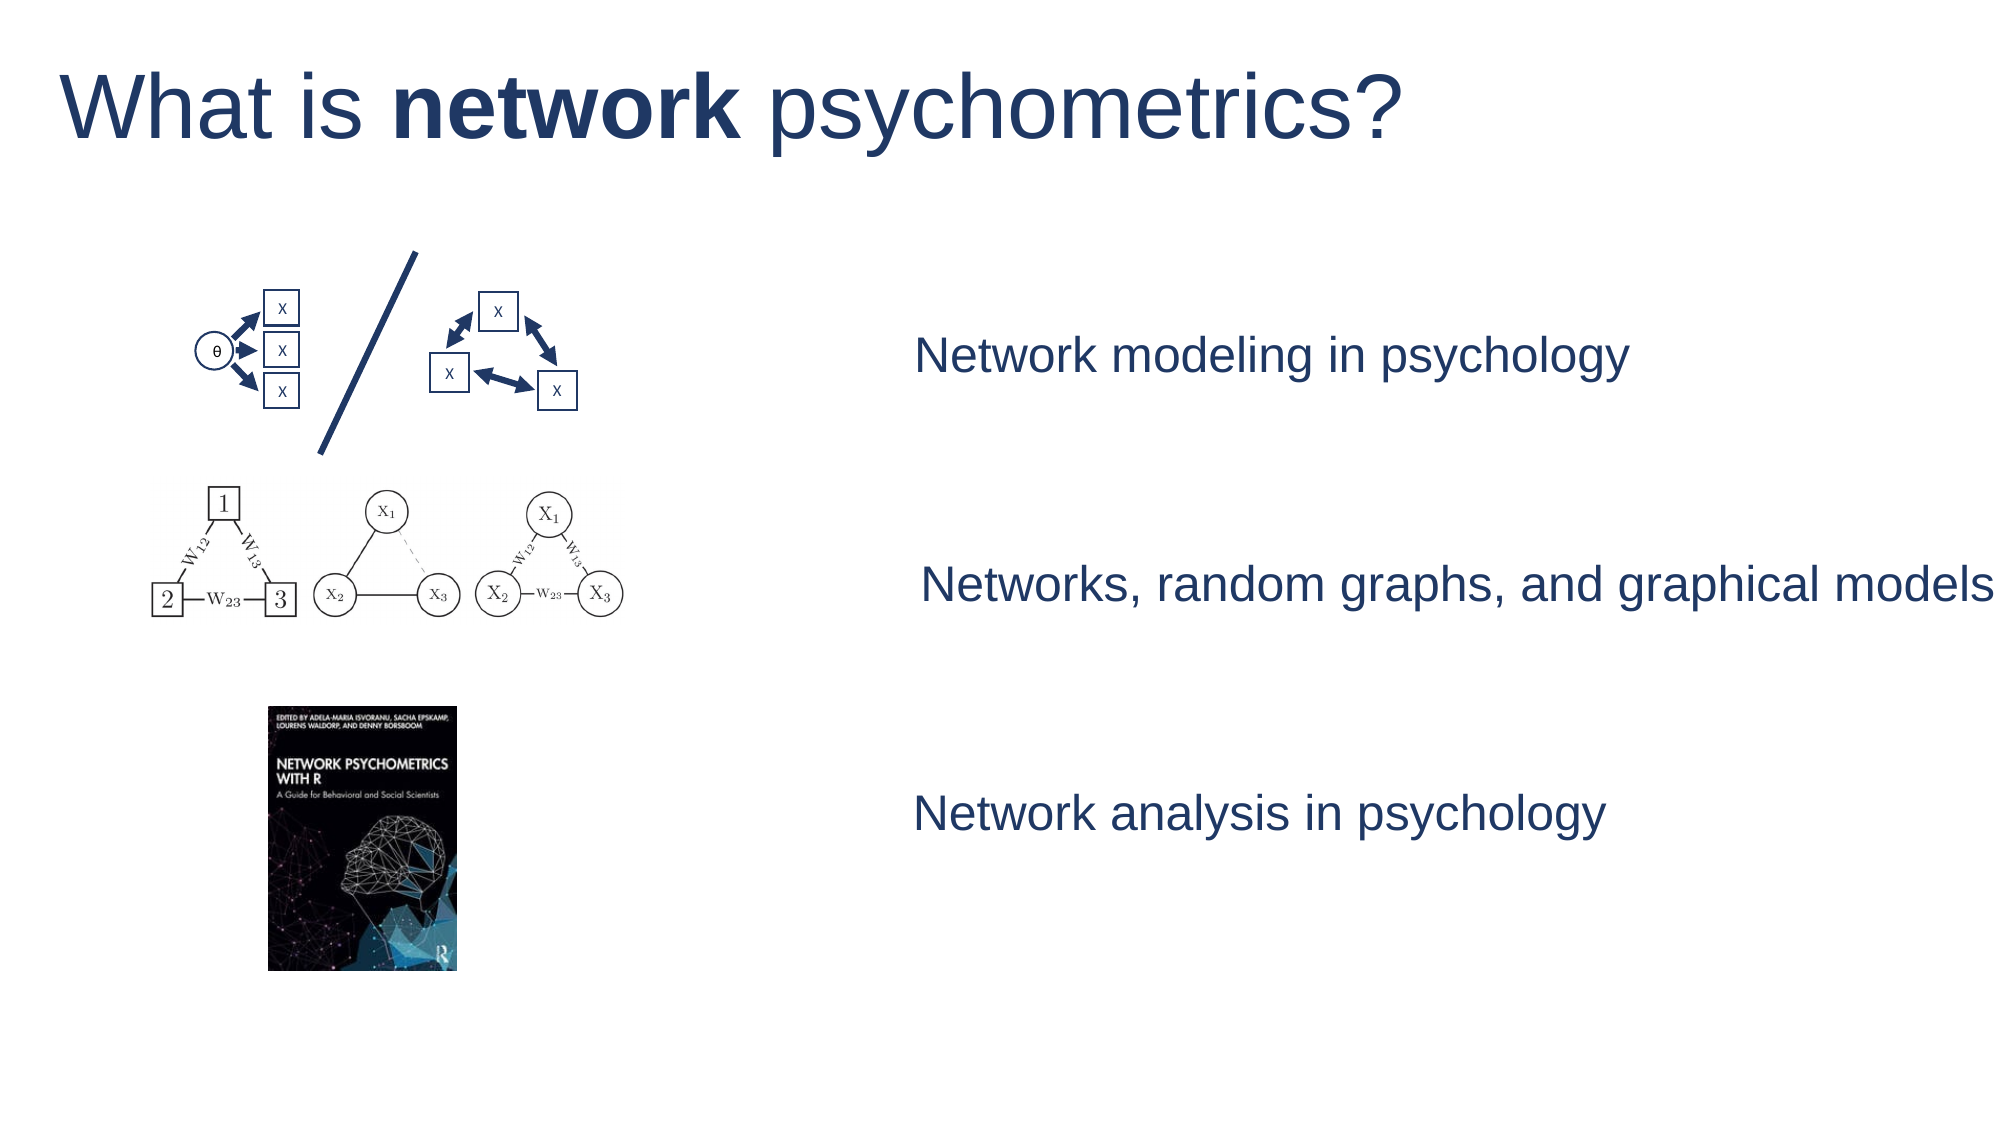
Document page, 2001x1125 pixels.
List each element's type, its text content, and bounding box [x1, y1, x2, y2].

picture [150, 476, 625, 625]
text_box Network analysis in psychology [898, 773, 1622, 849]
picture [268, 706, 457, 971]
title What is network psychometrics? [44, 0, 2000, 218]
text_box Network modeling in psychology [899, 315, 1646, 390]
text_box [319, 251, 416, 455]
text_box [430, 291, 577, 410]
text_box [195, 290, 299, 409]
text_box Networks, random graphs, and graphical models [905, 544, 2000, 619]
